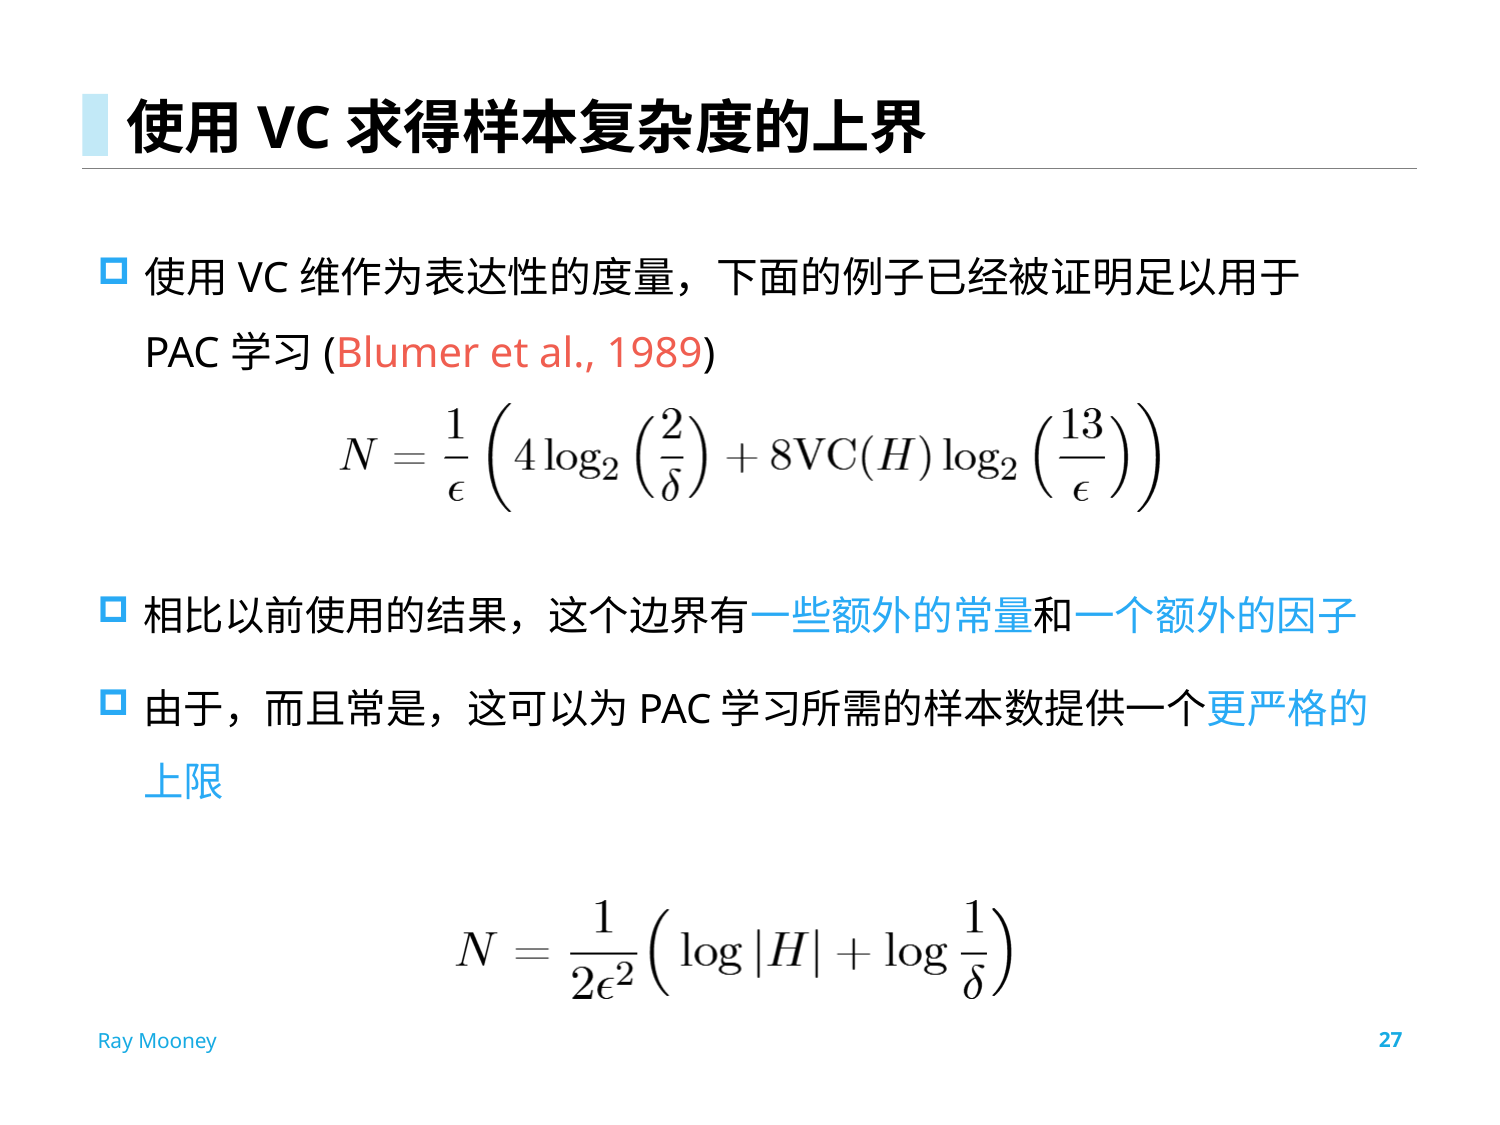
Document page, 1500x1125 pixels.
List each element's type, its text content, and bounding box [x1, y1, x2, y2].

slide_number 27 [1059, 1024, 1418, 1058]
picture [454, 893, 1015, 1002]
footer Ray Mooney [82, 1023, 592, 1058]
text_box [112, 234, 1418, 1024]
text_box 使用VC维作为表达性的度量，下面的例子已经被证明足以用于PAC学习(Blumer et al., 1989) [82, 218, 1388, 385]
picture [338, 397, 1162, 515]
title 使用VC求得样本复杂度的上界 [111, 0, 1447, 169]
